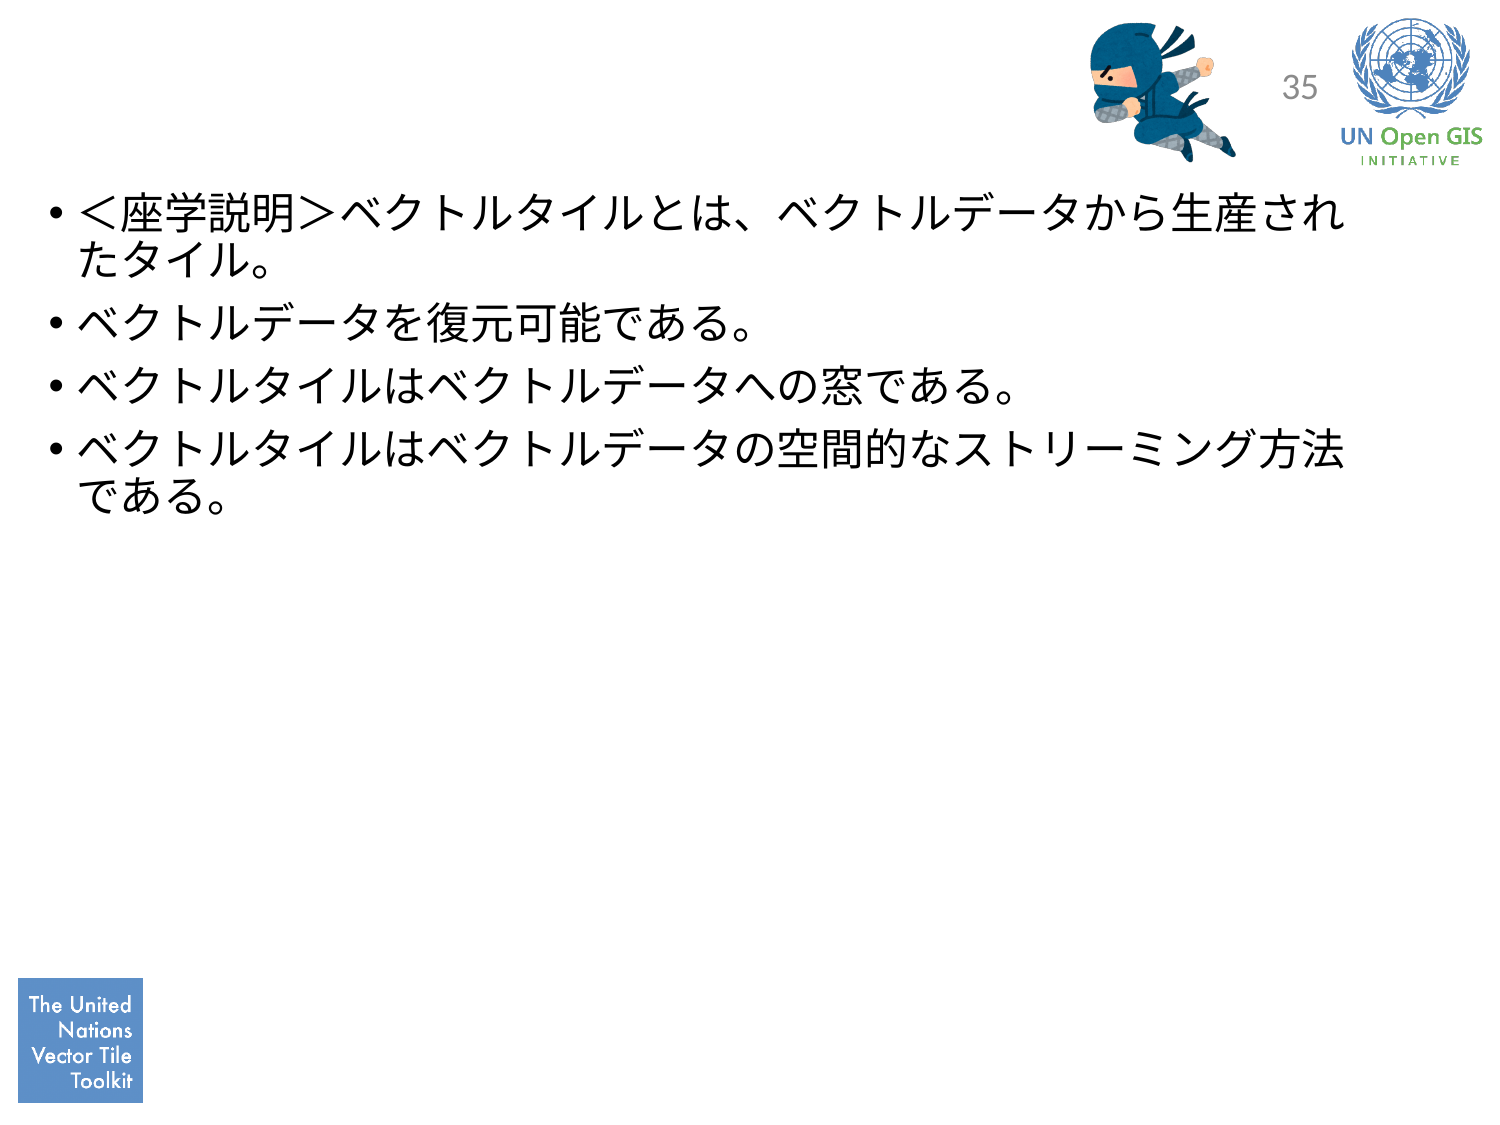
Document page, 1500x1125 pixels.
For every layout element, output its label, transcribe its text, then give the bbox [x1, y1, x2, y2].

slide_number 35 [1241, 54, 1335, 115]
picture [1319, 0, 1500, 184]
picture [1084, 13, 1241, 170]
picture [18, 978, 143, 1103]
list ＜座学説明＞ベクトルタイルとは、ベクトルデータから生産されたタイル。 ベクトルデータを復元可能である。 ベクトルタイルはベクトルデータへの窓である。 ベクトルタイルはベクトルデータの空間的なストリーミング方法である。 [33, 183, 1397, 1014]
